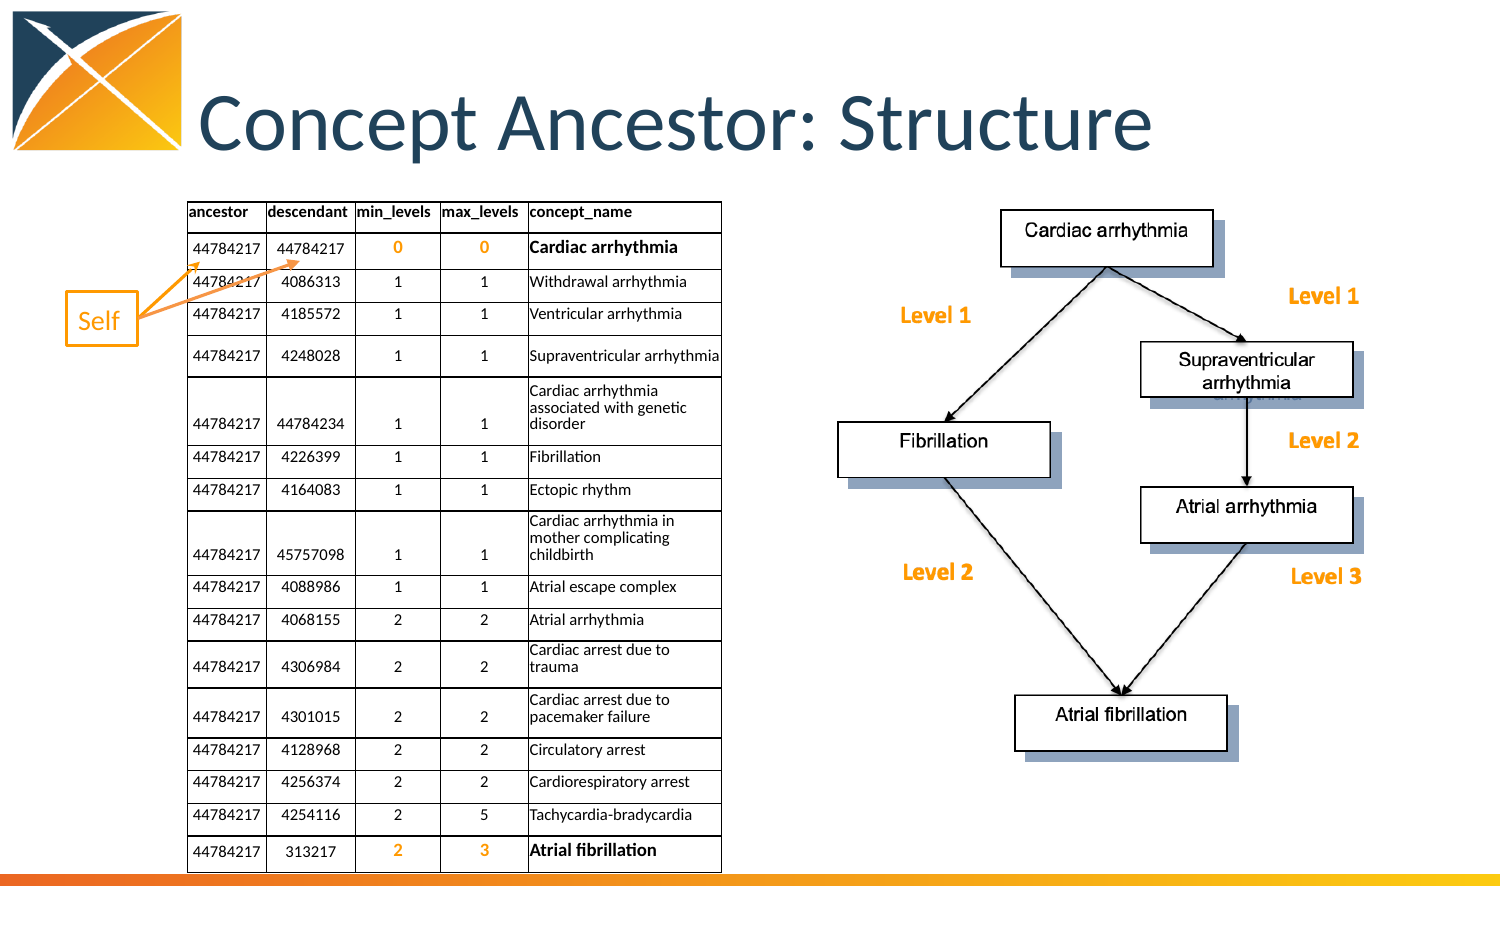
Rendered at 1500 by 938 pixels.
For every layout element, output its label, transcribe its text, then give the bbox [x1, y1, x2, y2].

table_cell 44784217 [188, 512, 266, 575]
table_cell 4086313 [305, 270, 355, 302]
table_cell 0 [356, 234, 440, 269]
table_cell Ectopic rhythm [529, 479, 721, 510]
table_cell 44784217 [267, 234, 355, 269]
table_cell 4306984 [267, 642, 355, 687]
table_cell 2 [356, 689, 440, 737]
table_cell Cardiac arrest due to trauma [529, 642, 721, 687]
table_cell 2 [356, 837, 440, 872]
table_cell 1 [356, 512, 440, 575]
table_cell 1 [441, 446, 528, 478]
table_cell 44784217 [188, 336, 266, 376]
table_cell Tachycardia-bradycardia [529, 804, 721, 835]
table_cell Cardiorespiratory arrest [529, 771, 721, 803]
table_cell 44784217 [188, 327, 266, 335]
table_cell 44784217 [188, 446, 266, 478]
table_cell 1 [356, 446, 440, 478]
table_cell 2 [441, 642, 528, 687]
table_cell 44784217 [188, 378, 266, 445]
table_cell 1 [356, 378, 440, 445]
table_cell 44784217 [188, 739, 266, 770]
table_cell 4185572 [267, 303, 355, 335]
table_cell 1 [441, 336, 528, 376]
table_header descendant [267, 203, 355, 232]
table_cell 4248028 [267, 336, 355, 376]
table_cell 1 [441, 378, 528, 445]
table_cell 2 [356, 804, 440, 835]
table_cell 1 [356, 336, 440, 376]
table_cell 44784217 [188, 479, 266, 510]
table_cell 44784217 [188, 689, 266, 737]
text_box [137, 260, 301, 319]
table_cell 2 [441, 689, 528, 737]
table_cell 1 [441, 479, 528, 510]
table_cell Atrial arrhythmia [529, 609, 721, 640]
table_cell Cardiac arrhythmia in mother complicating childbirth [529, 512, 721, 575]
table_cell 1 [356, 303, 440, 335]
table_cell 1 [441, 270, 528, 302]
table_cell Fibrillation [529, 446, 721, 478]
table_cell 4088986 [267, 576, 355, 608]
table_cell 2 [441, 609, 528, 640]
table_cell 2 [356, 771, 440, 803]
table_cell 4226399 [267, 446, 355, 478]
table_cell 3 [441, 837, 528, 872]
table_cell 1 [441, 512, 528, 575]
picture [836, 207, 1393, 763]
table_cell 1 [441, 303, 528, 335]
table_cell Circulatory arrest [529, 739, 721, 770]
table_cell 2 [356, 642, 440, 687]
table_cell 44784217 [188, 609, 266, 640]
text_box Self [66, 291, 138, 346]
table_cell 44784217 [188, 642, 266, 687]
table_cell 1 [356, 576, 440, 608]
table_cell 4301015 [267, 689, 355, 737]
table_cell 2 [356, 609, 440, 640]
table_cell 44784234 [267, 378, 355, 445]
table_cell 44784217 [188, 771, 266, 803]
table_cell 44784217 [188, 804, 266, 835]
table_cell 44784217 [188, 234, 266, 259]
table_cell 4128968 [267, 739, 355, 770]
title Concept Ancestor: Structure [187, 65, 1425, 169]
table_cell Cardiac arrest due to pacemaker failure [529, 689, 721, 737]
table_cell 2 [356, 739, 440, 770]
table_cell 2 [441, 771, 528, 803]
picture [0, 0, 206, 167]
table_cell 2 [441, 739, 528, 770]
table_cell 4068155 [267, 609, 355, 640]
table_cell Cardiac arrhythmia [529, 234, 721, 269]
table_cell Atrial fibrillation [529, 837, 721, 872]
table_cell 0 [441, 234, 528, 269]
table_header concept_name [529, 203, 721, 232]
table_cell Ventricular arrhythmia [529, 303, 721, 335]
table_cell 5 [441, 804, 528, 835]
table_cell 45757098 [267, 512, 355, 575]
table_cell Atrial escape complex [529, 576, 721, 608]
table_cell 1 [441, 576, 528, 608]
table_cell 1 [356, 479, 440, 510]
table_header min_levels [356, 203, 440, 232]
table_cell Withdrawal arrhythmia [529, 270, 721, 302]
table_cell 4256374 [267, 771, 355, 803]
table_cell 1 [356, 270, 440, 302]
table_cell 4164083 [267, 479, 355, 510]
table_cell 4254116 [267, 804, 355, 835]
table_header ancestor [188, 203, 266, 232]
table_cell Cardiac arrhythmia associated with genetic disorder [529, 378, 721, 445]
table_cell 44784217 [188, 576, 266, 608]
table_cell 313217 [267, 837, 355, 872]
table_cell 44784217 [188, 837, 266, 872]
table_cell Supraventricular arrhythmia [529, 336, 721, 376]
table_header max_levels [441, 203, 528, 232]
